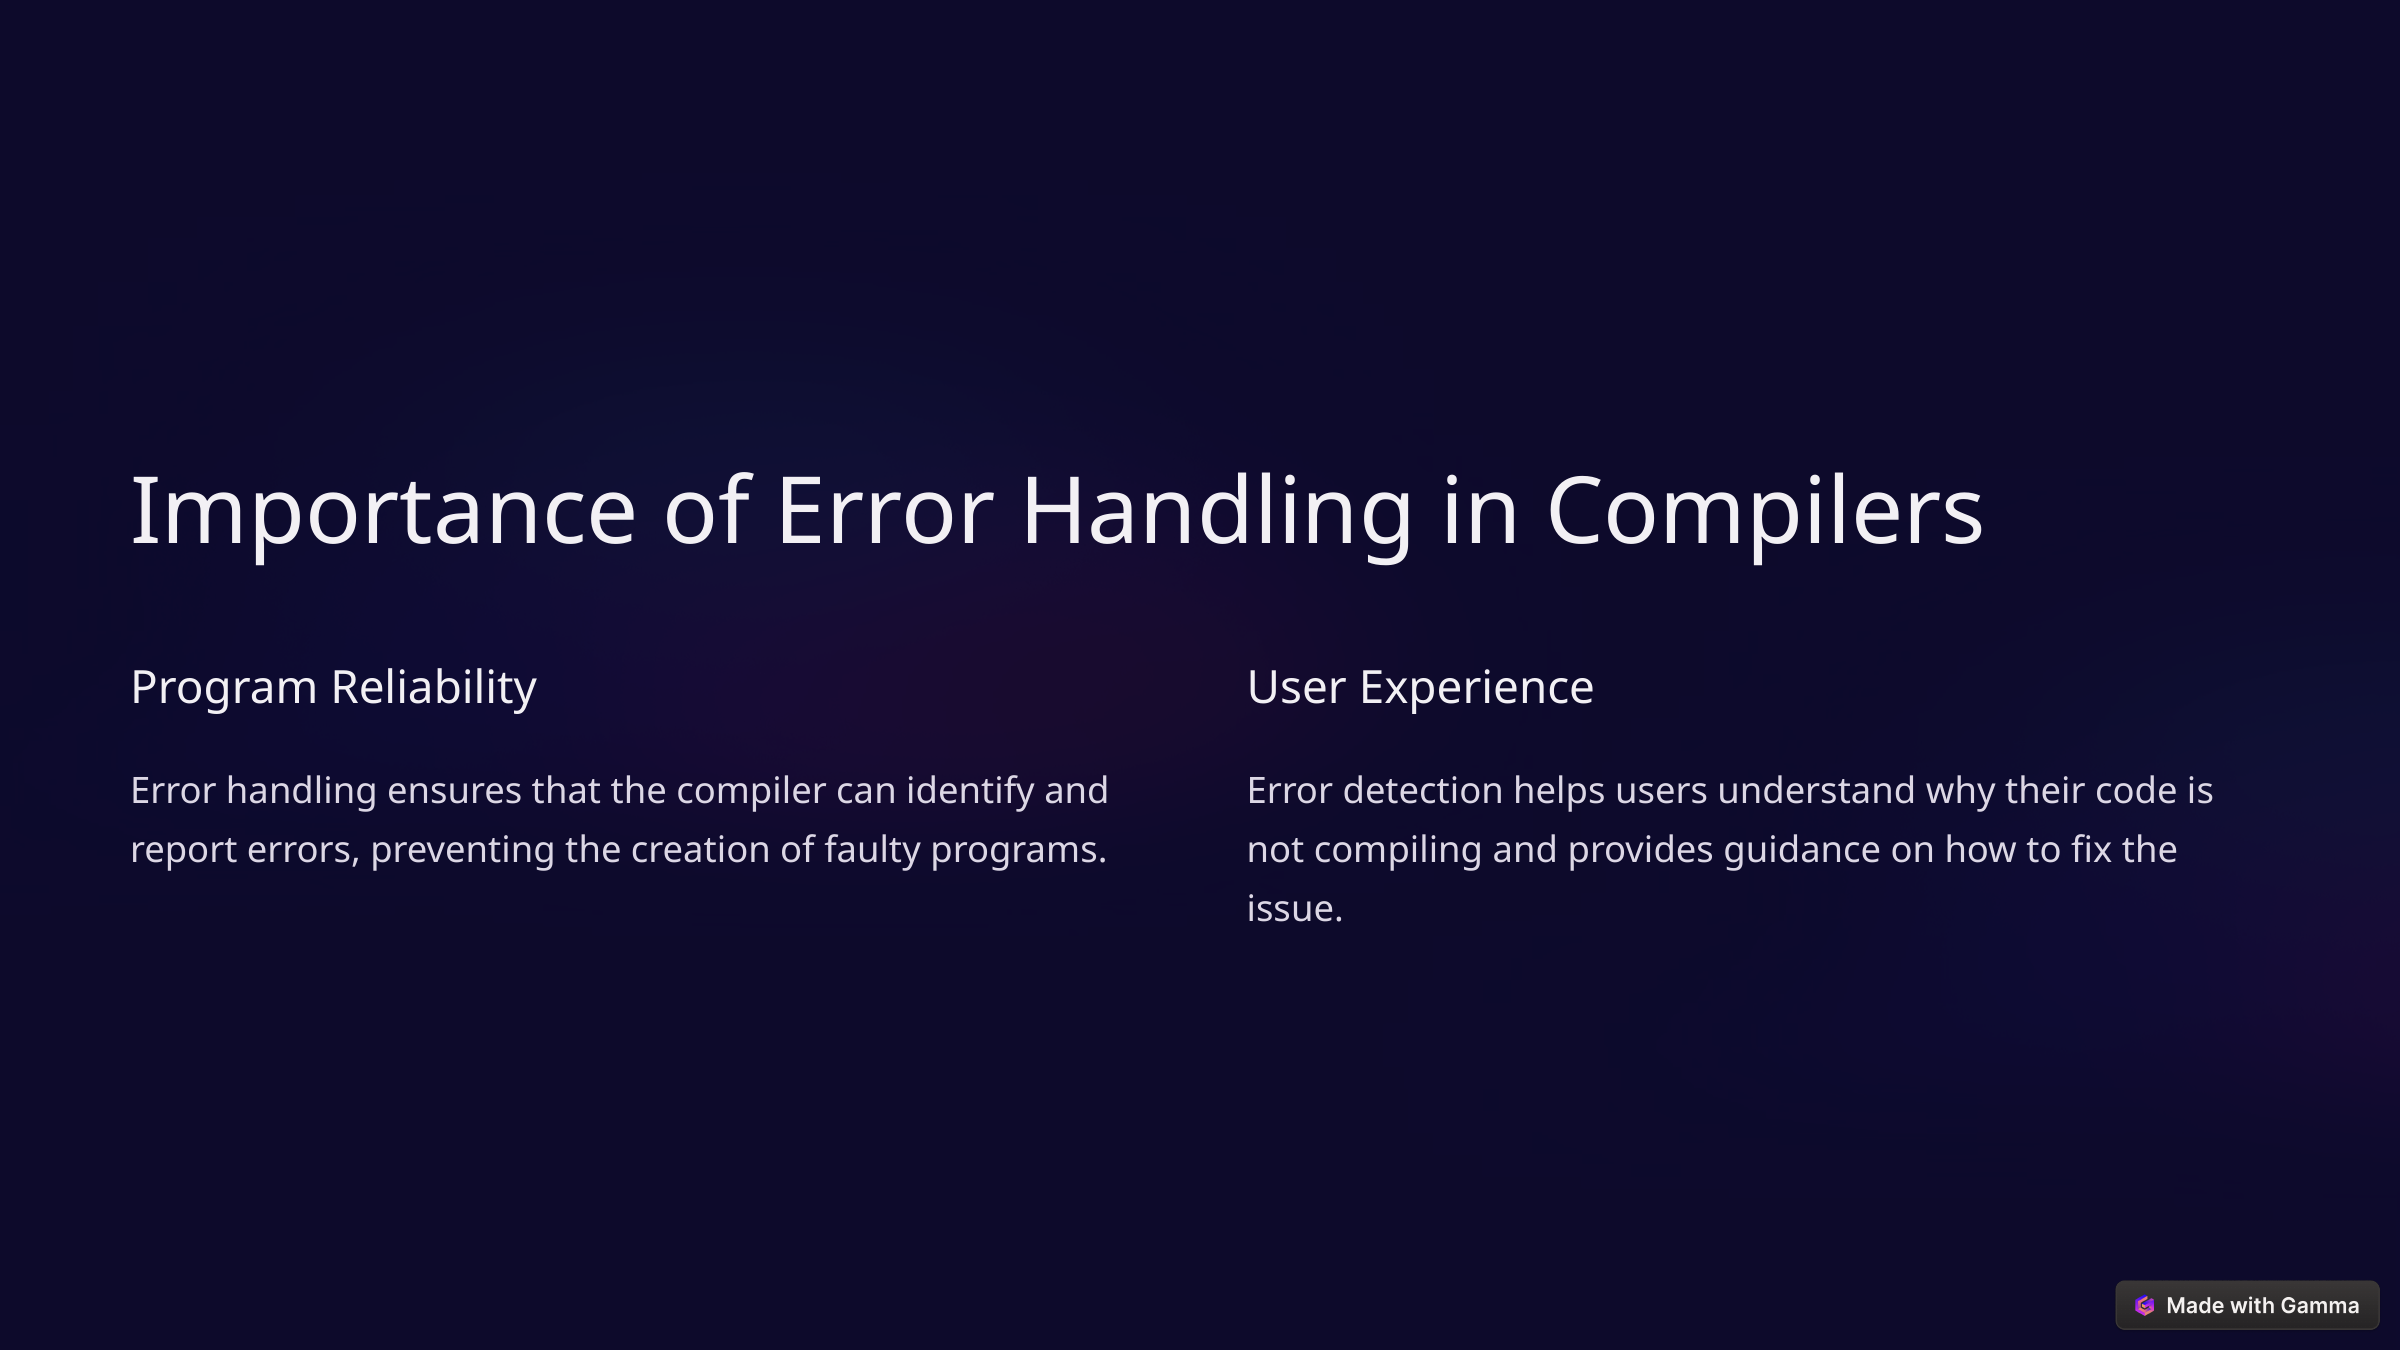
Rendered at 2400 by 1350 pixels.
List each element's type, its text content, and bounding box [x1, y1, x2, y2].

text_box Program Reliability [130, 655, 596, 714]
text_box Error handling ensures that the compiler can identify and report errors, preventing the creation of faulty programs. [130, 751, 1155, 871]
picture [2106, 1271, 2389, 1339]
text_box User Experience [1246, 655, 1712, 714]
text_box Importance of Error Handling in Compilers [130, 446, 2114, 563]
text_box Error detection helps users understand why their code is not compiling and provides guidance on how to fix the issue. [1246, 751, 2271, 871]
